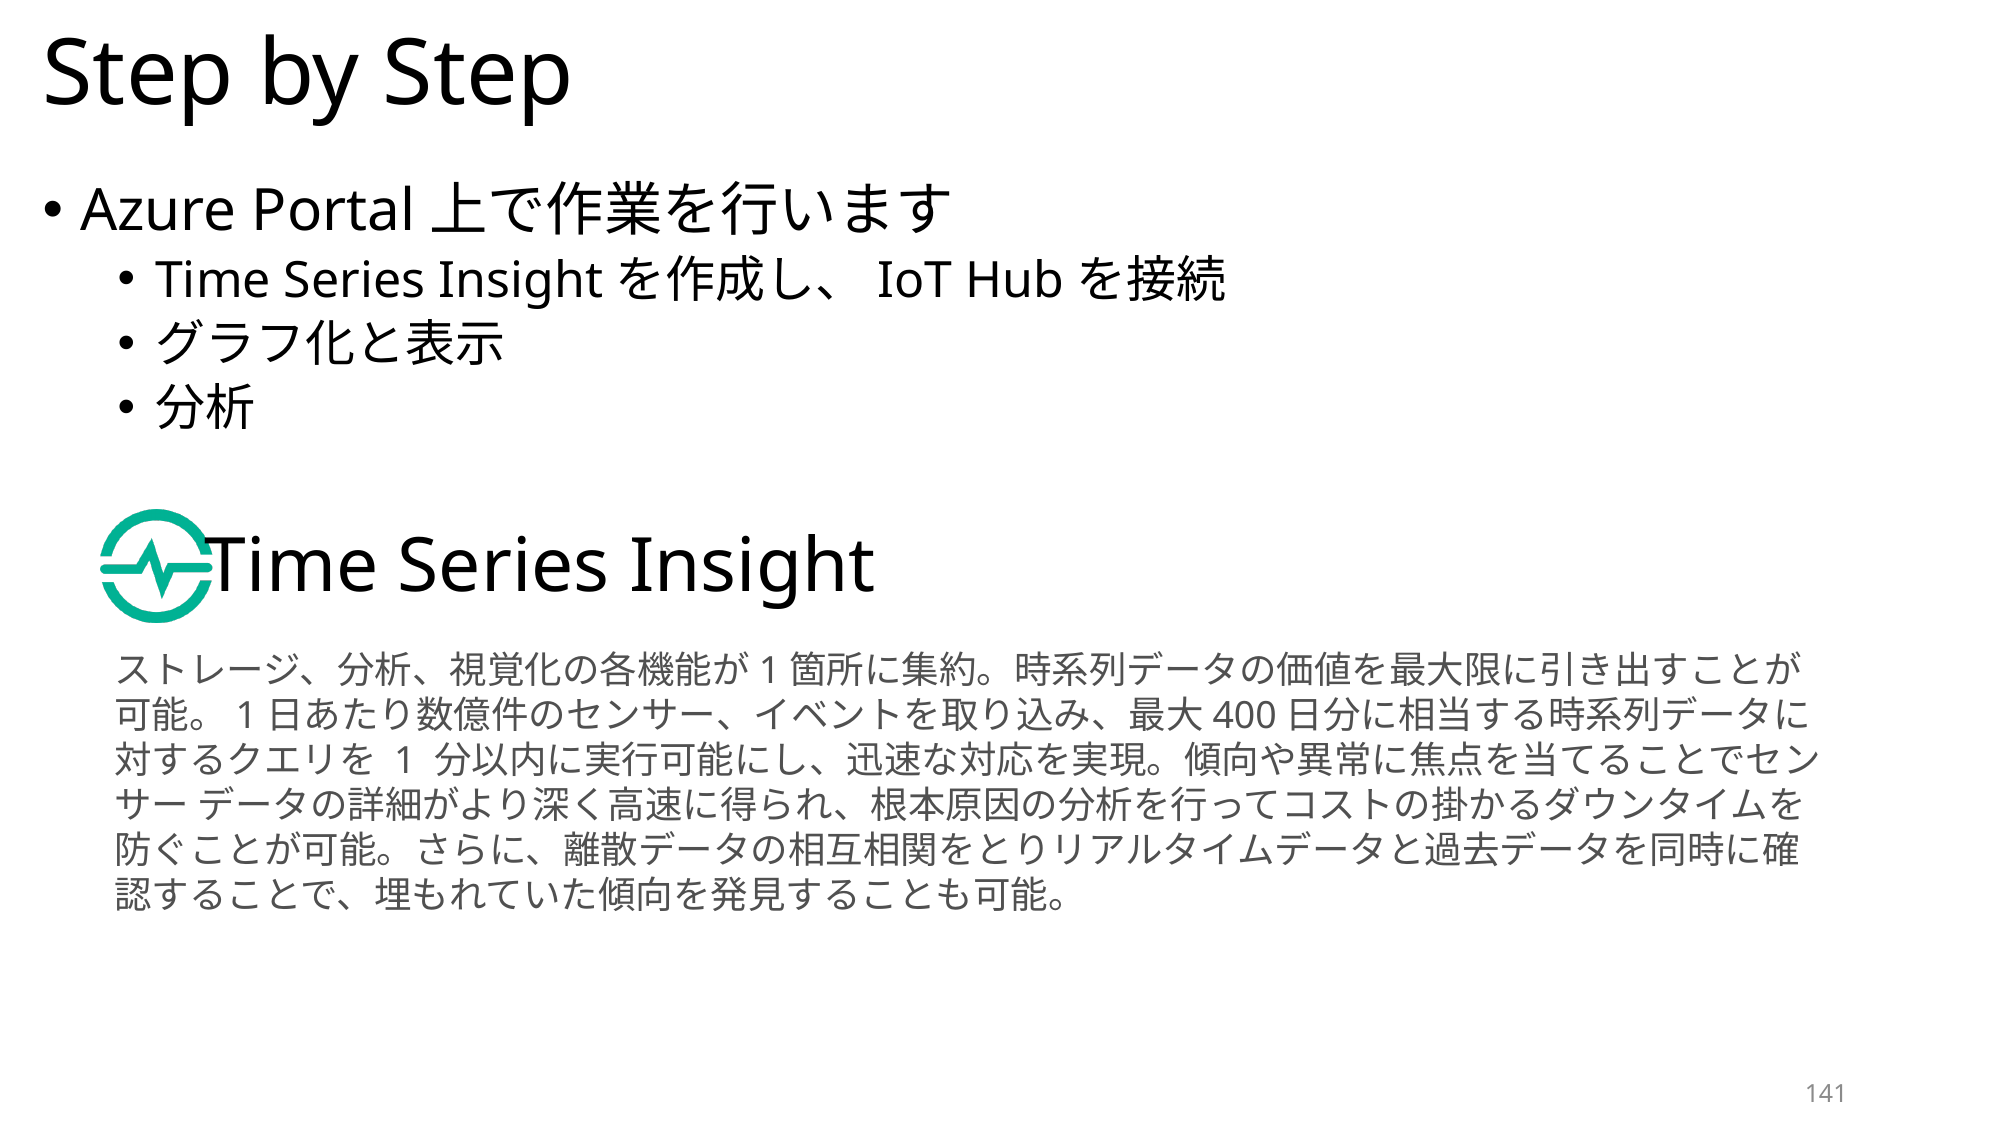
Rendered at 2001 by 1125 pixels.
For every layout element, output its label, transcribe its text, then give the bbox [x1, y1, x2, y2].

list Azure Portal上で作業を行います Time Series Insightを作成し、IoT Hubを接続 グラフ化と表示 分析 [27, 173, 1966, 1066]
picture [99, 509, 213, 623]
slide_number 141 [1412, 1064, 1863, 1125]
text_box Time Series Insight [213, 509, 891, 615]
title Step by Step [27, 0, 1966, 150]
text_box ストレージ、分析、視覚化の各機能が1箇所に集約。時系列データの価値を最大限に引き出すことが可能。1日あたり数億件のセンサー、イベントを取り込み、最大400日分に相当する時系列データに対するクエリを 1 分以内に実行可能にし、迅速な対応を実現。傾向や異常に焦点を当てることでセンサー データの詳細がより深く高速に得られ、根本原因の分析を行ってコストの掛かるダウンタイムを防ぐことが可能。さらに、離散データの相互相関をとりリアルタイムデータと過去データを同時に確認することで、埋もれていた傾向を発見することも可能。 [99, 638, 1851, 924]
